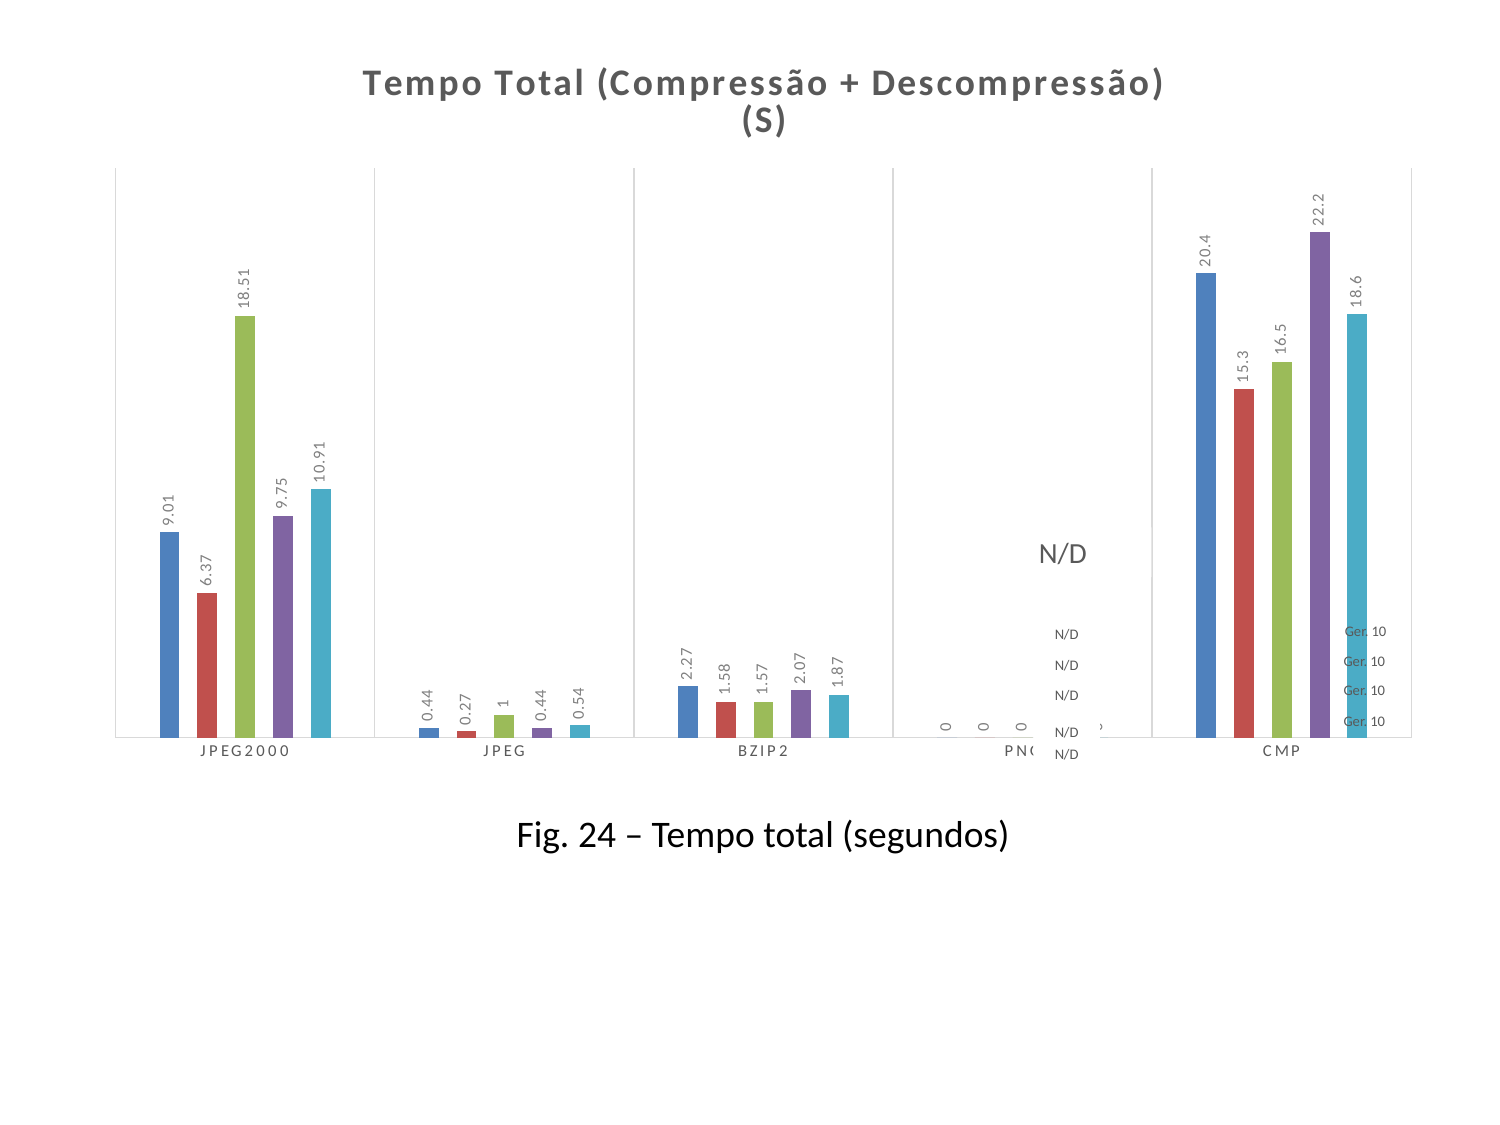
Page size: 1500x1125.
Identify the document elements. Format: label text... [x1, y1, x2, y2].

chart [88, 32, 1439, 776]
text_box Fig. 24 – Tempo total (segundos) [382, 802, 1145, 862]
